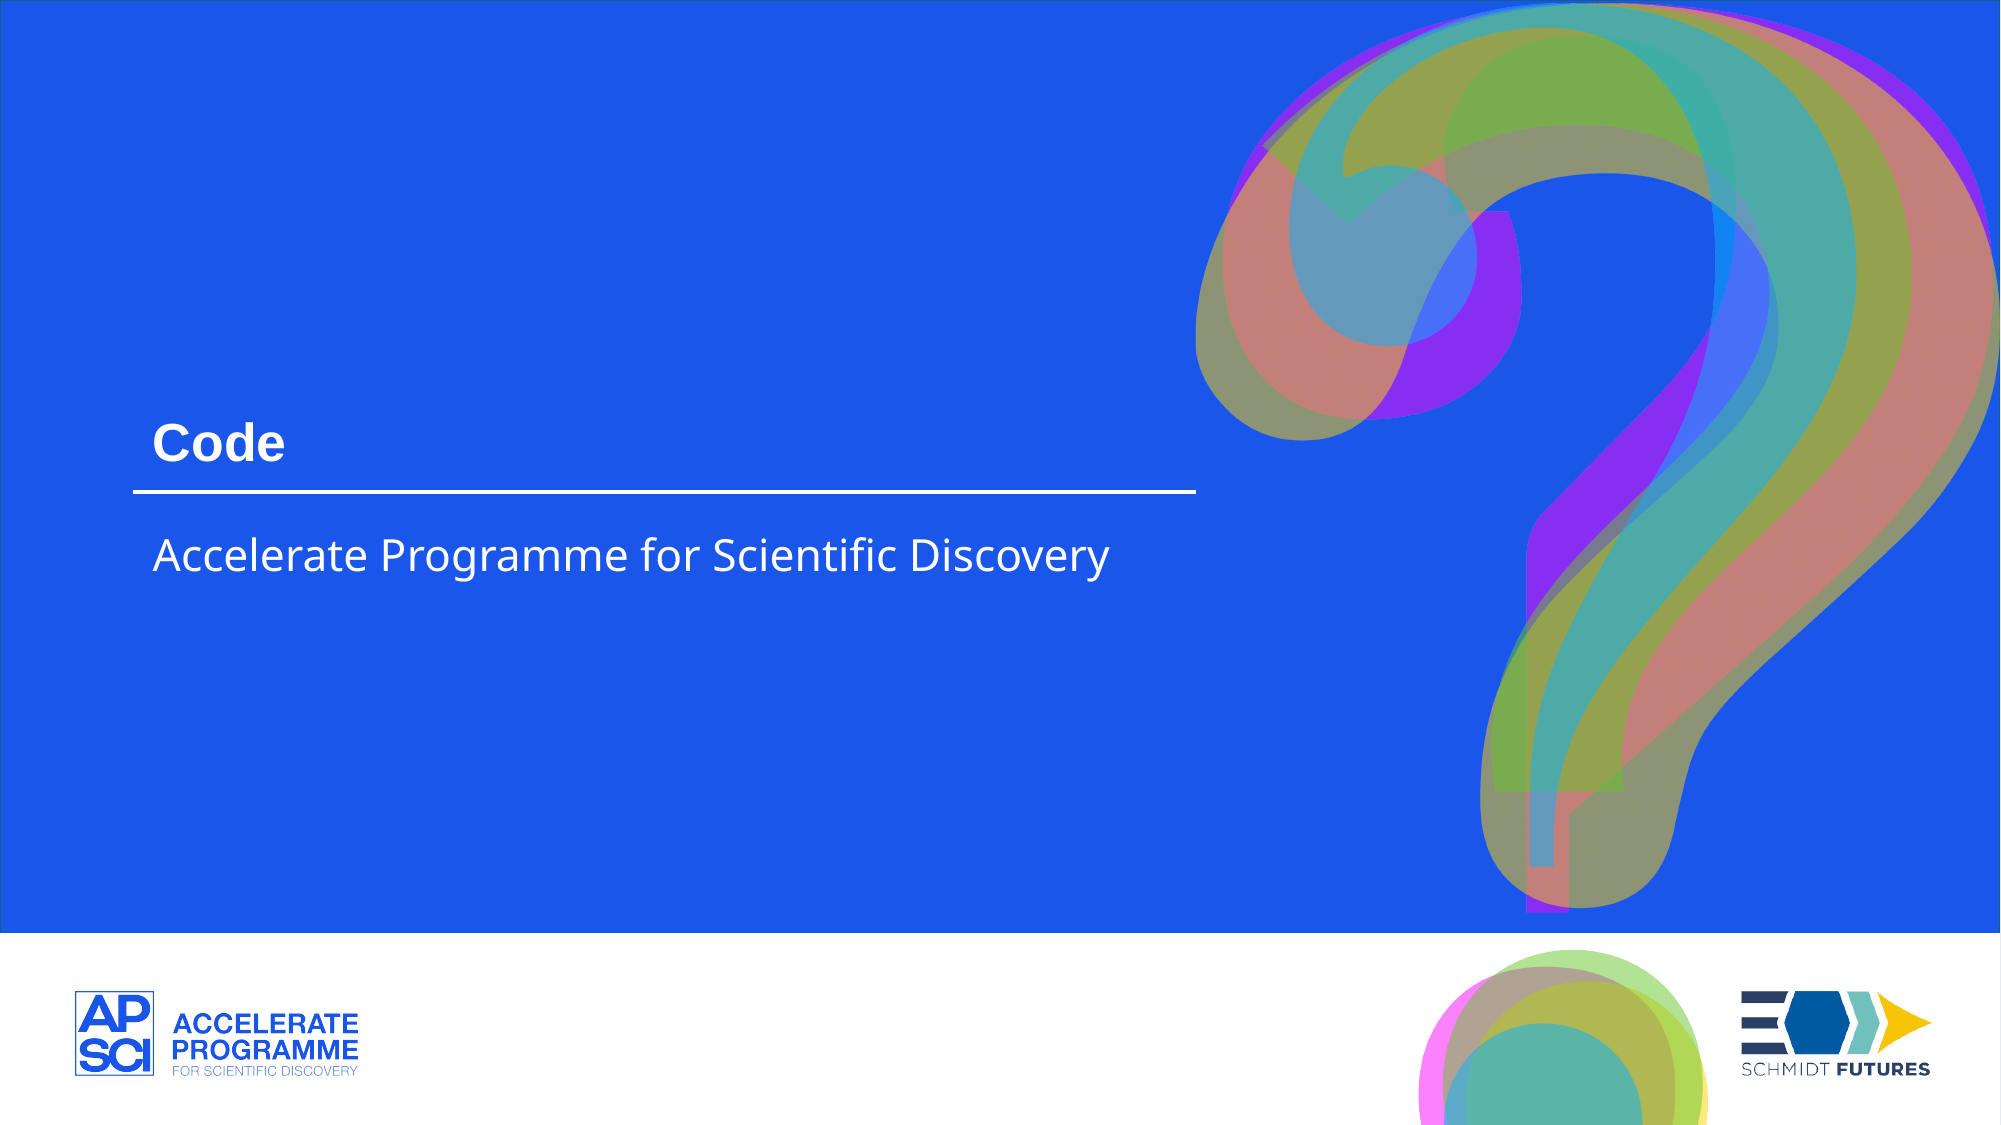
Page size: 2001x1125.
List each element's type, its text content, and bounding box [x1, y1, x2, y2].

list Accelerate Programme for Scientific Discovery [132, 522, 1196, 603]
list Code [132, 244, 1196, 485]
picture [1195, 3, 2000, 1125]
picture [75, 991, 358, 1076]
